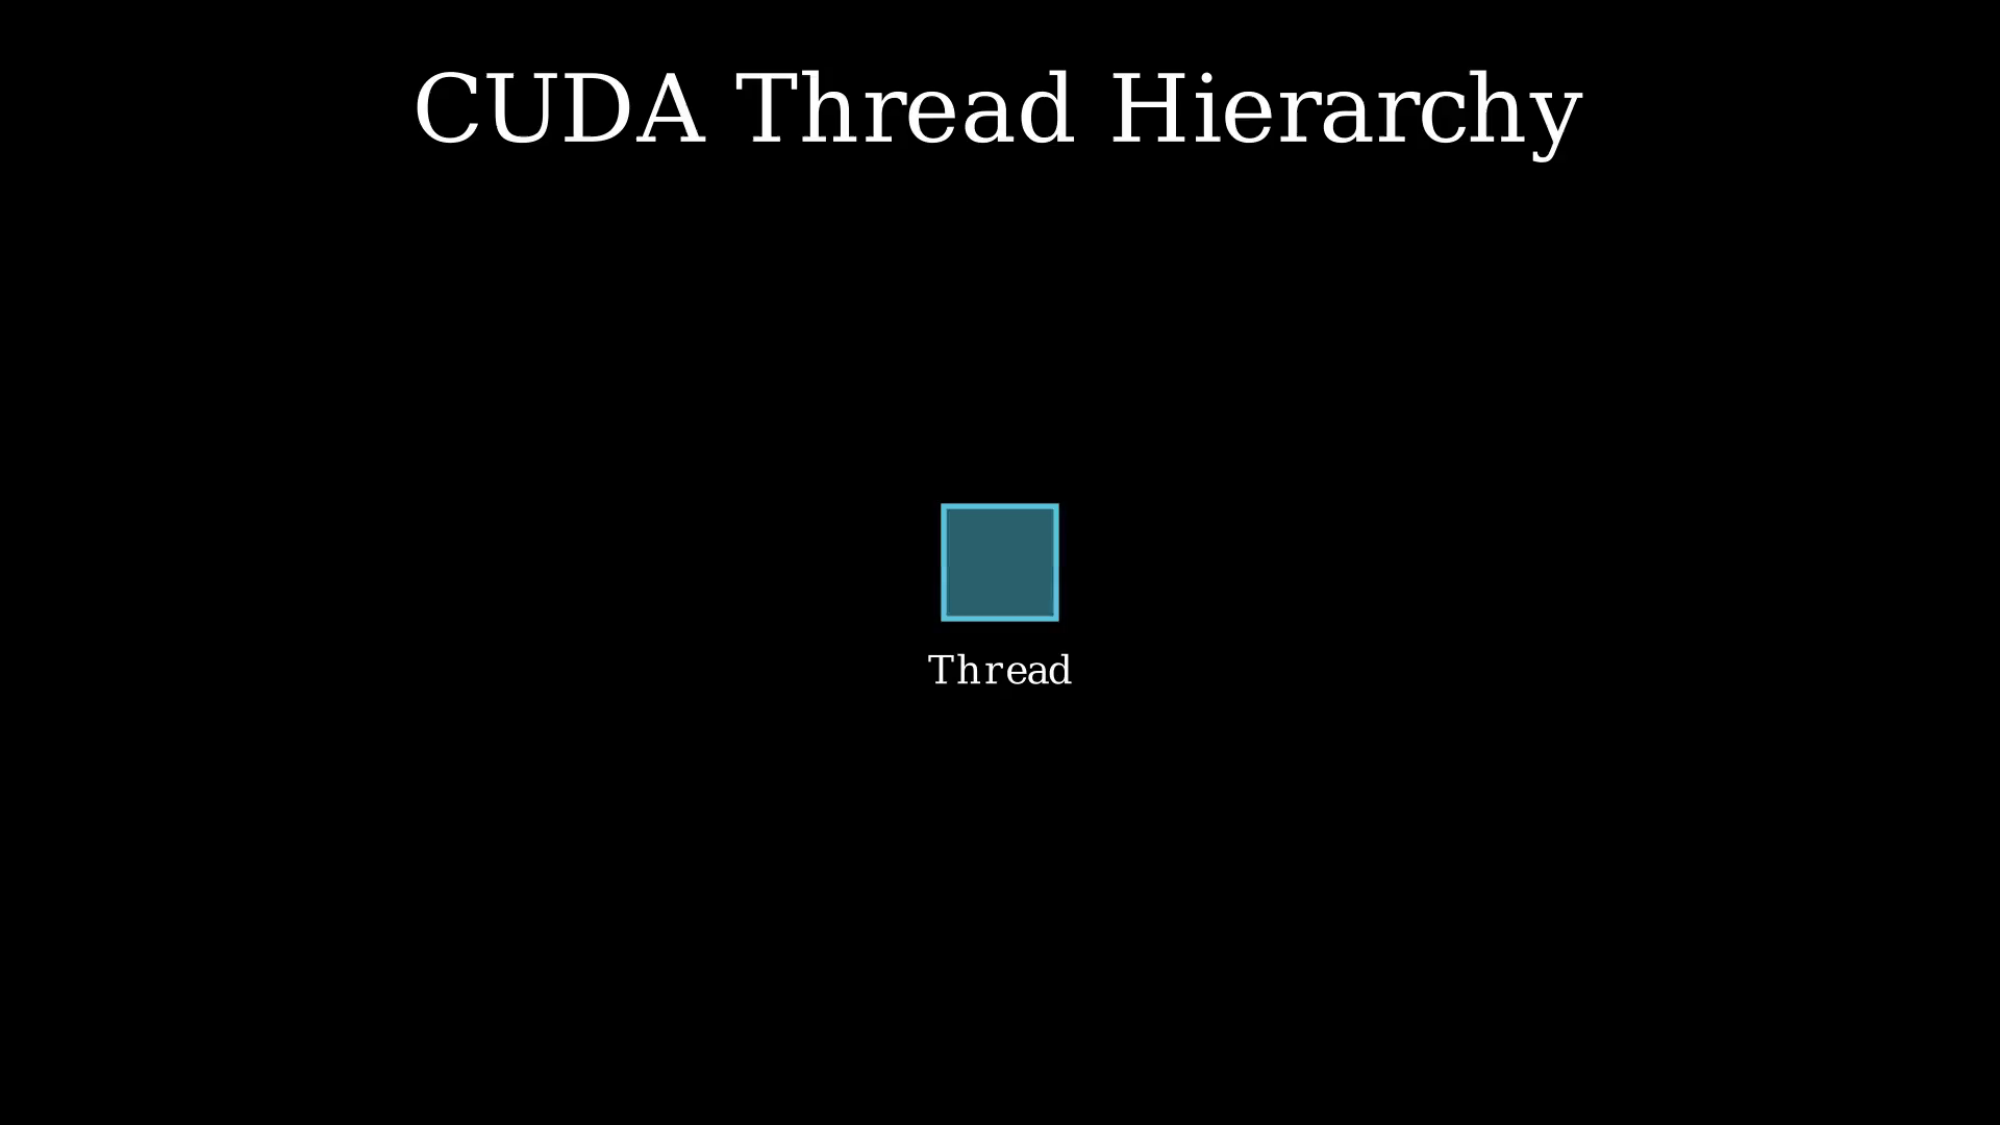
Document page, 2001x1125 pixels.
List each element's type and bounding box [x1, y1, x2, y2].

text_box [0, 0, 2000, 1125]
